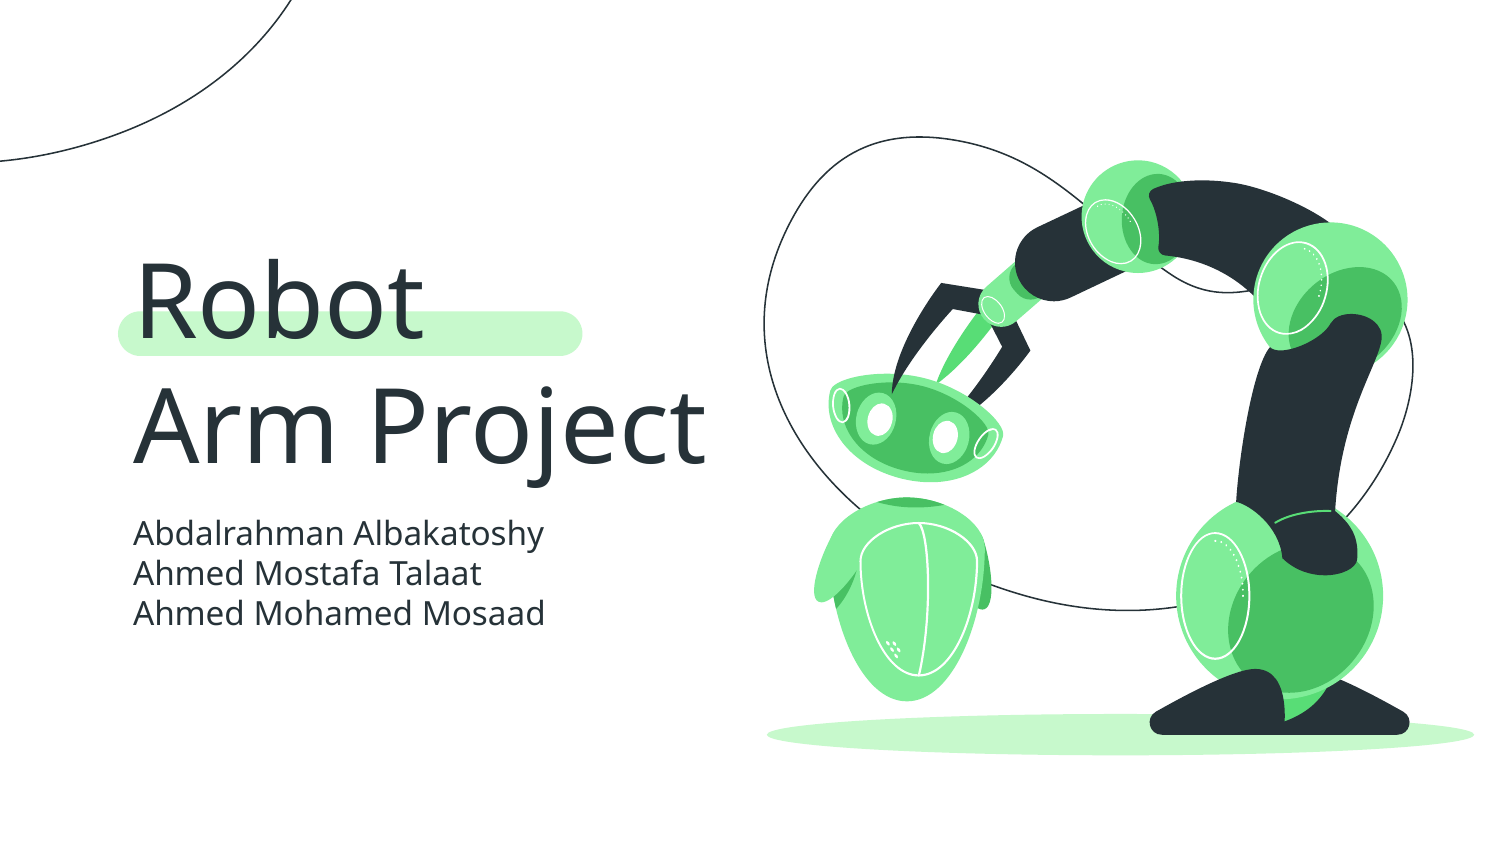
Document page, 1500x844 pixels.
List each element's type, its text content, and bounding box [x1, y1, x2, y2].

subtitle Abdalrahman Albakatoshy Ahmed Mostafa Talaat Ahmed Mohamed Mosaad [118, 497, 604, 611]
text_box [666, 0, 1490, 765]
title Robot Arm Project [118, 167, 661, 500]
